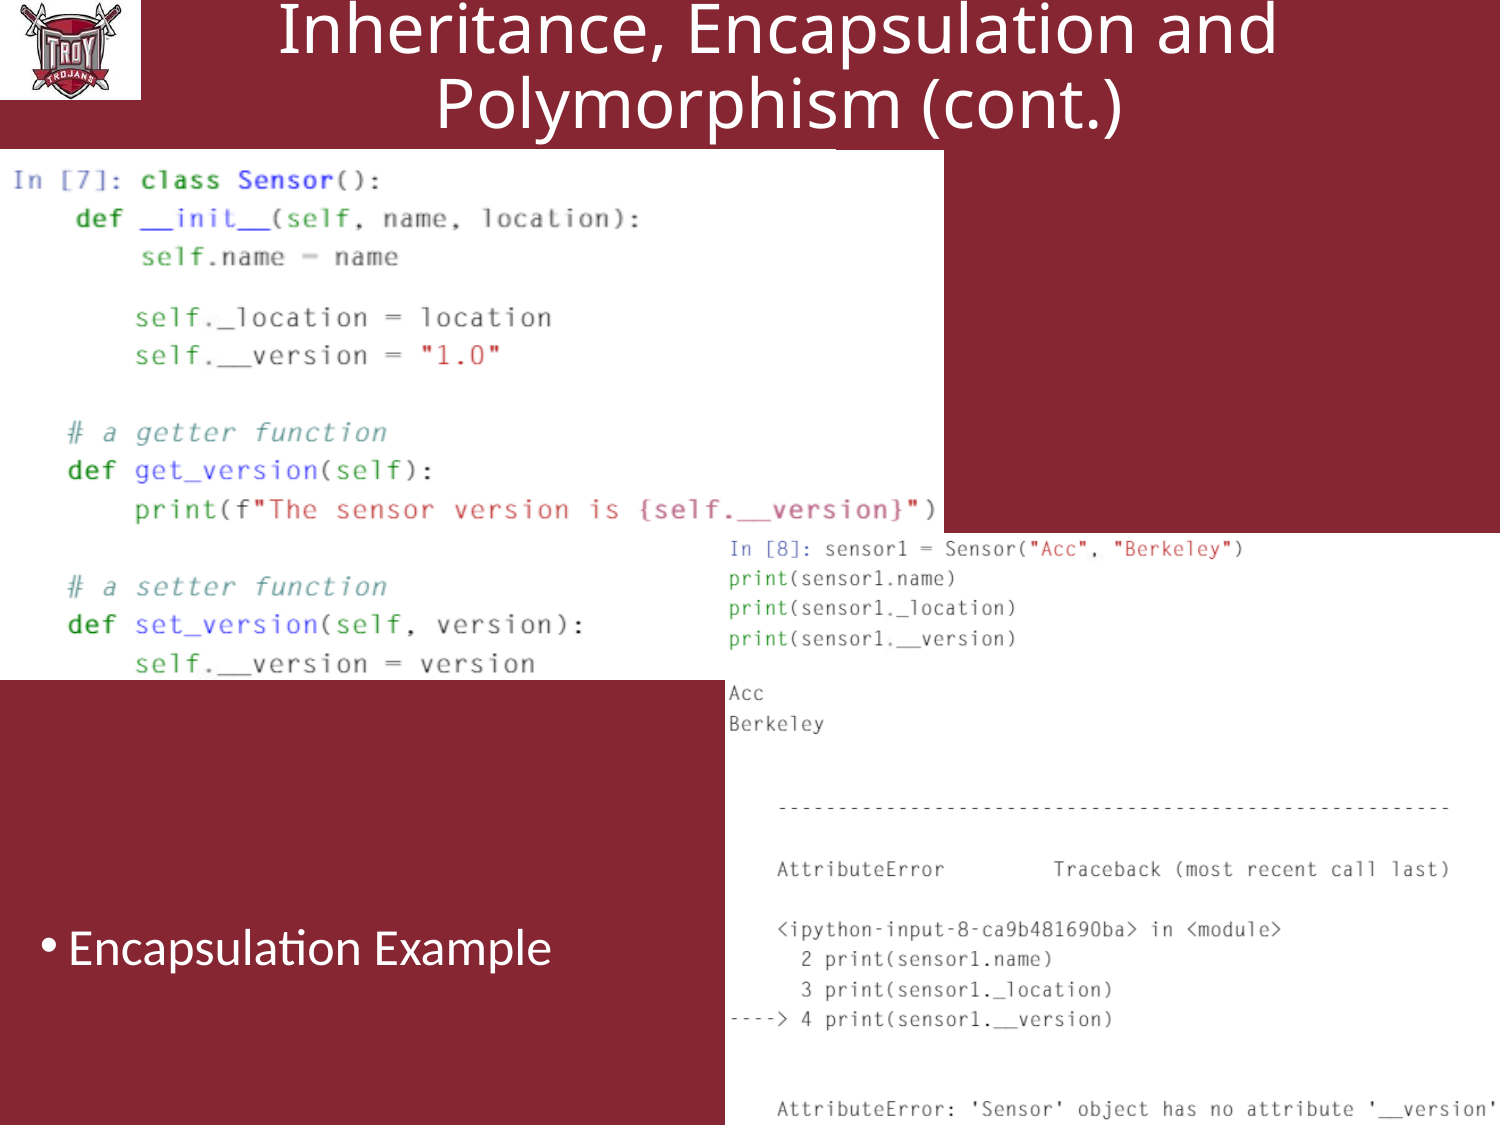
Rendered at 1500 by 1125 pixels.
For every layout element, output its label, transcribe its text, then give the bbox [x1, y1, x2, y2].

picture [724, 533, 1500, 1125]
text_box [0, 149, 944, 681]
list Encapsulation Example [24, 912, 724, 988]
picture [0, 0, 99, 100]
title Inheritance, Encapsulation and Polymorphism (cont.) [99, 0, 1450, 163]
